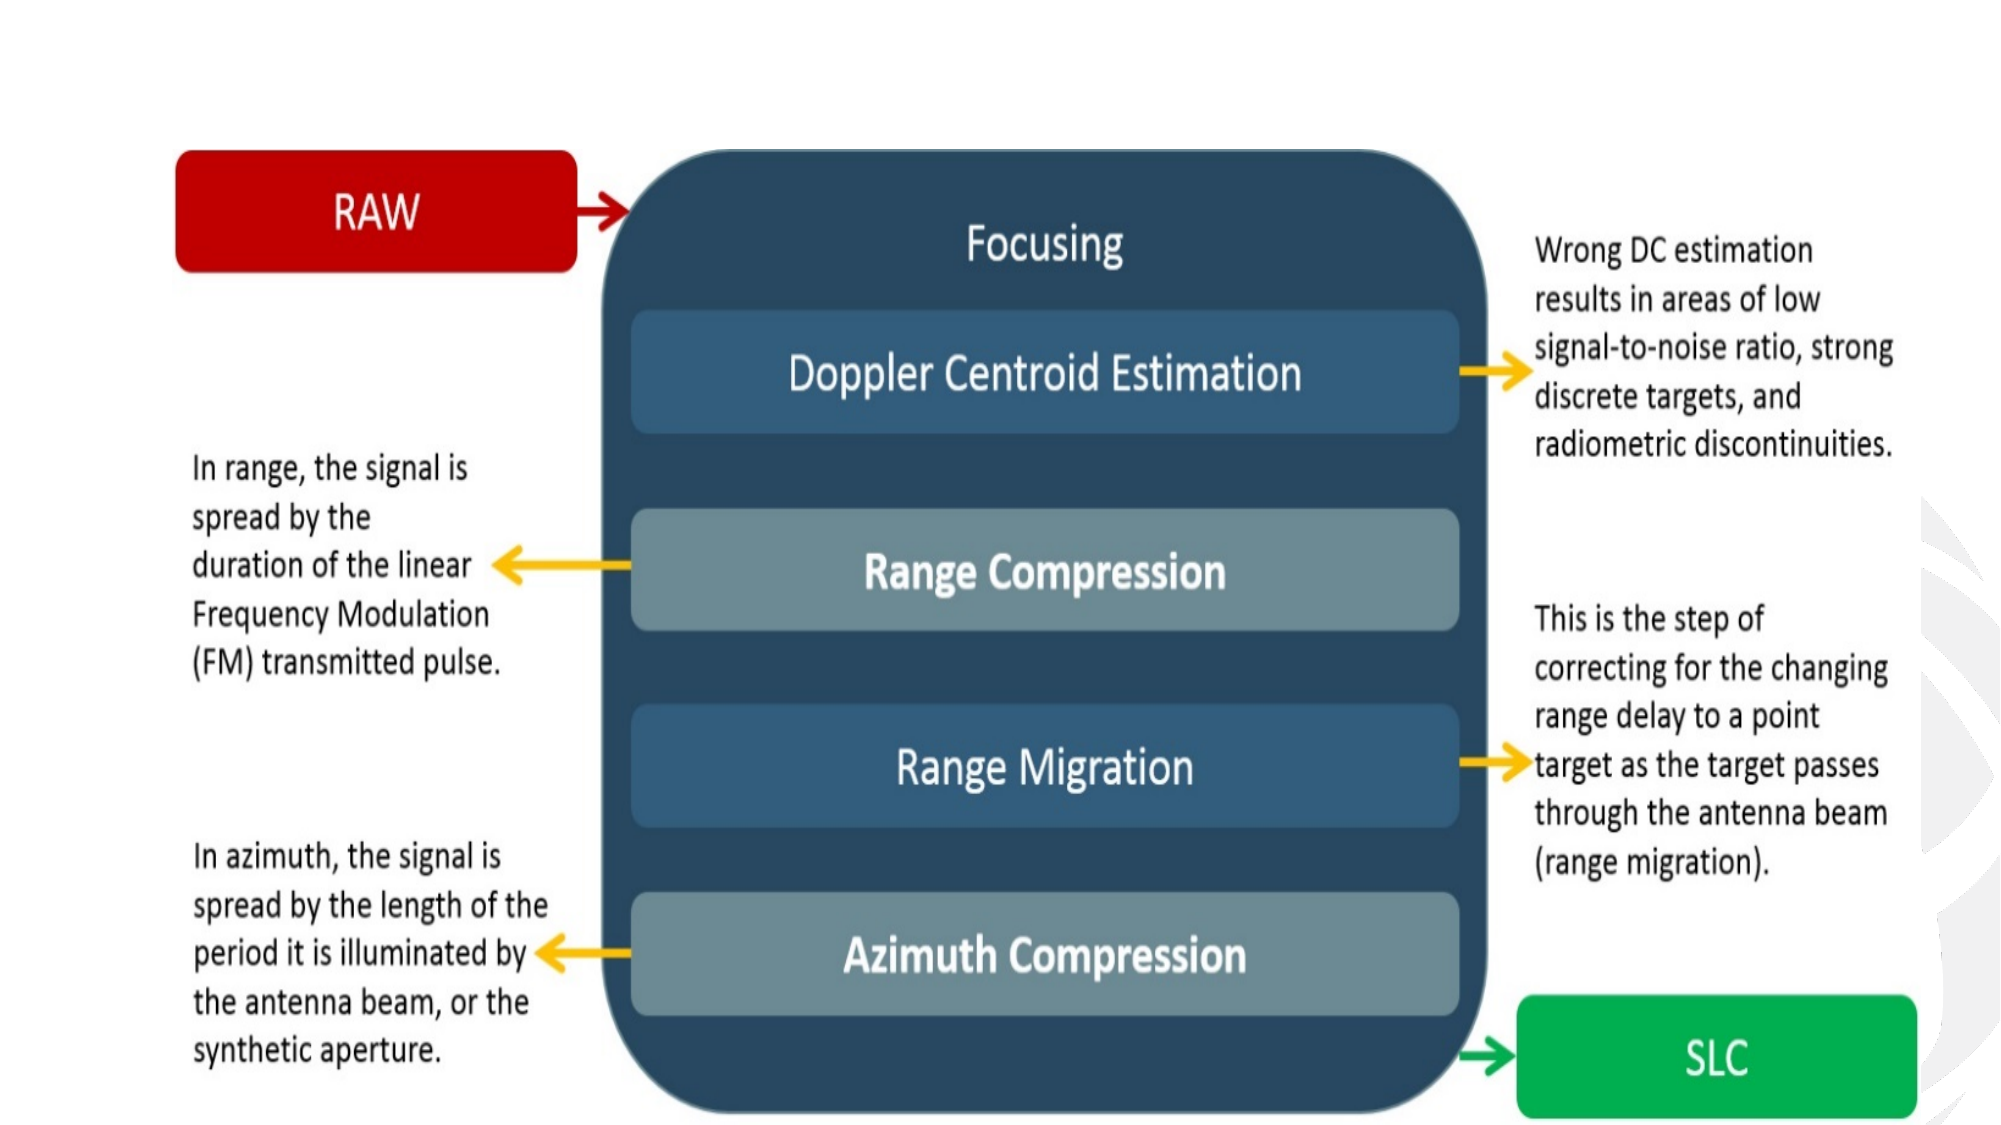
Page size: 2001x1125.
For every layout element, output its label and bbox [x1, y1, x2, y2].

picture [172, 149, 2001, 1125]
